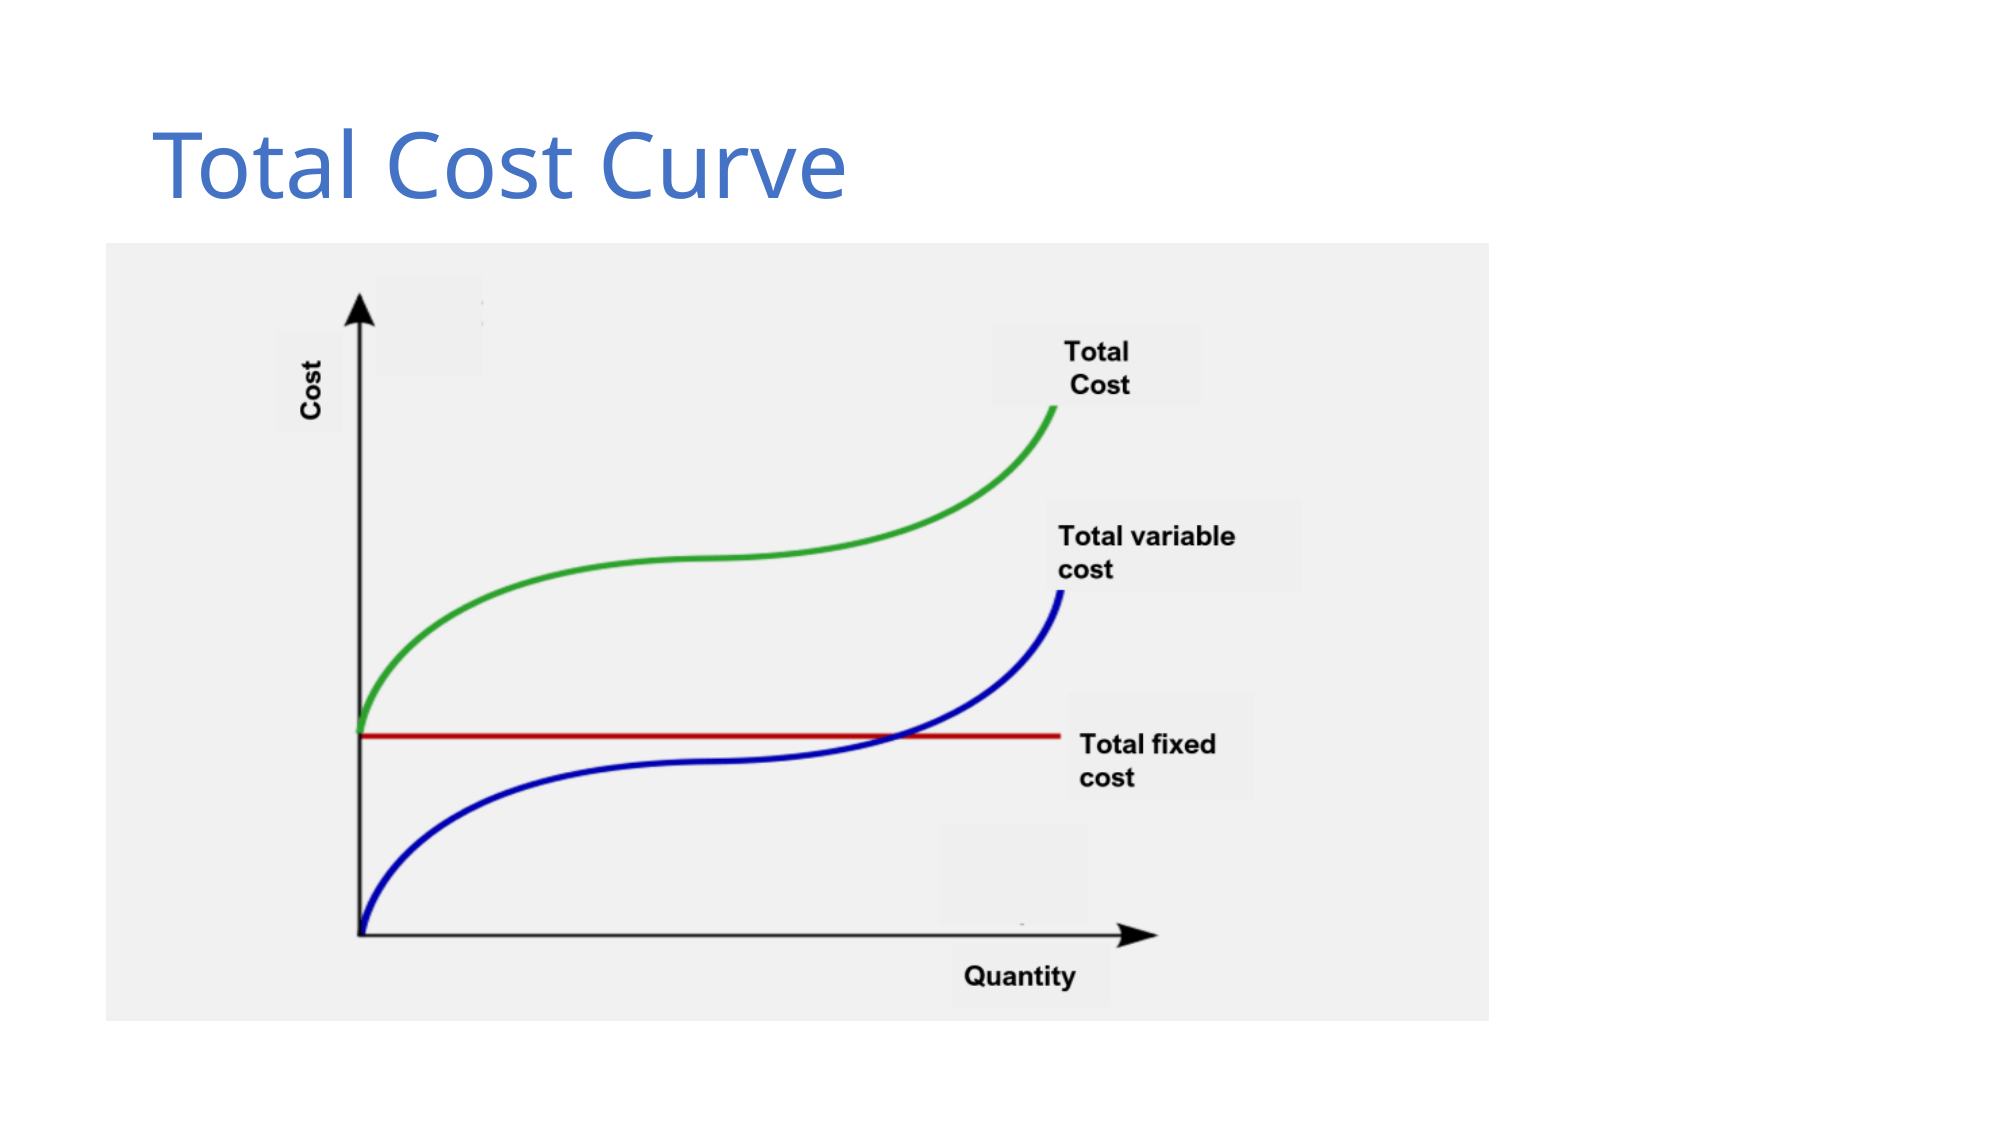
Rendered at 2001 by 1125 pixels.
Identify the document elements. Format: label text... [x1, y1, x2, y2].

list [106, 243, 1489, 1021]
title Total Cost Curve [137, 59, 1863, 278]
